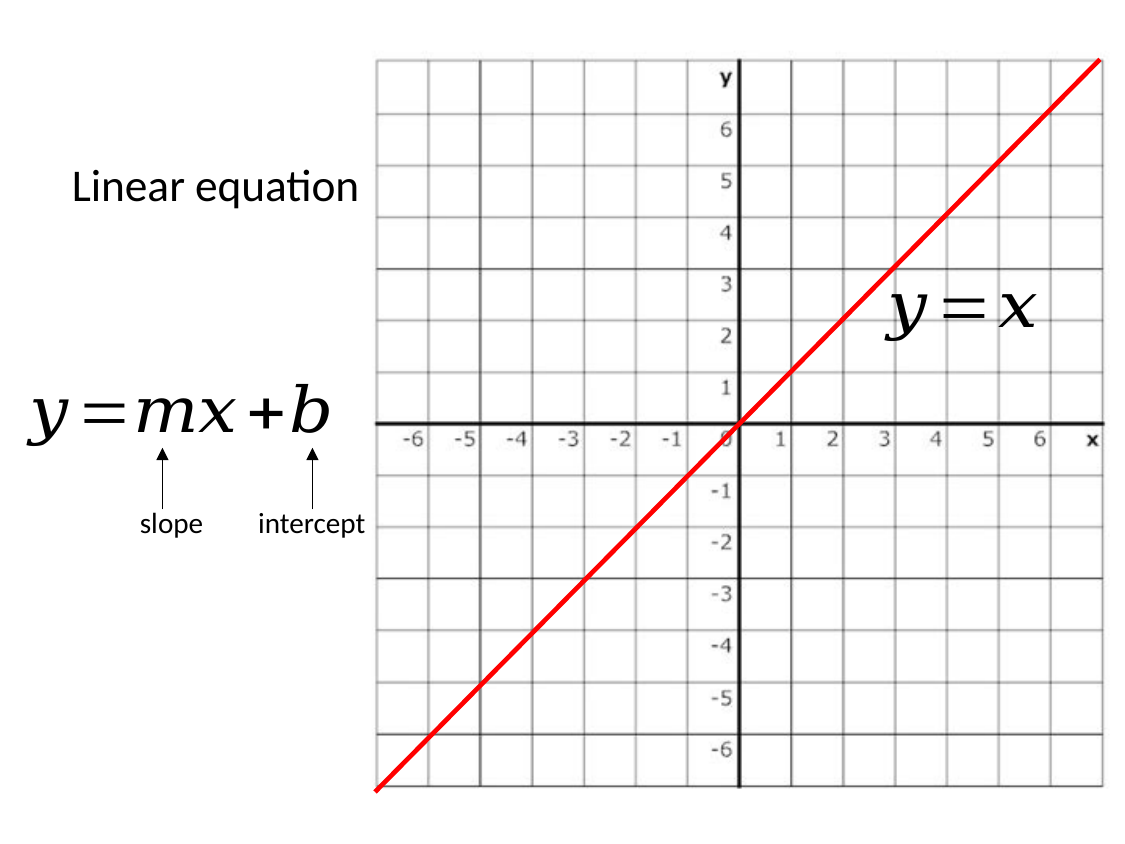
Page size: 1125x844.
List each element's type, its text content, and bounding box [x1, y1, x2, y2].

picture [371, 45, 1113, 793]
text_box slope [124, 496, 243, 547]
title Linear equation [56, 130, 366, 237]
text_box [374, 59, 1101, 793]
text_box intercept [243, 496, 366, 547]
